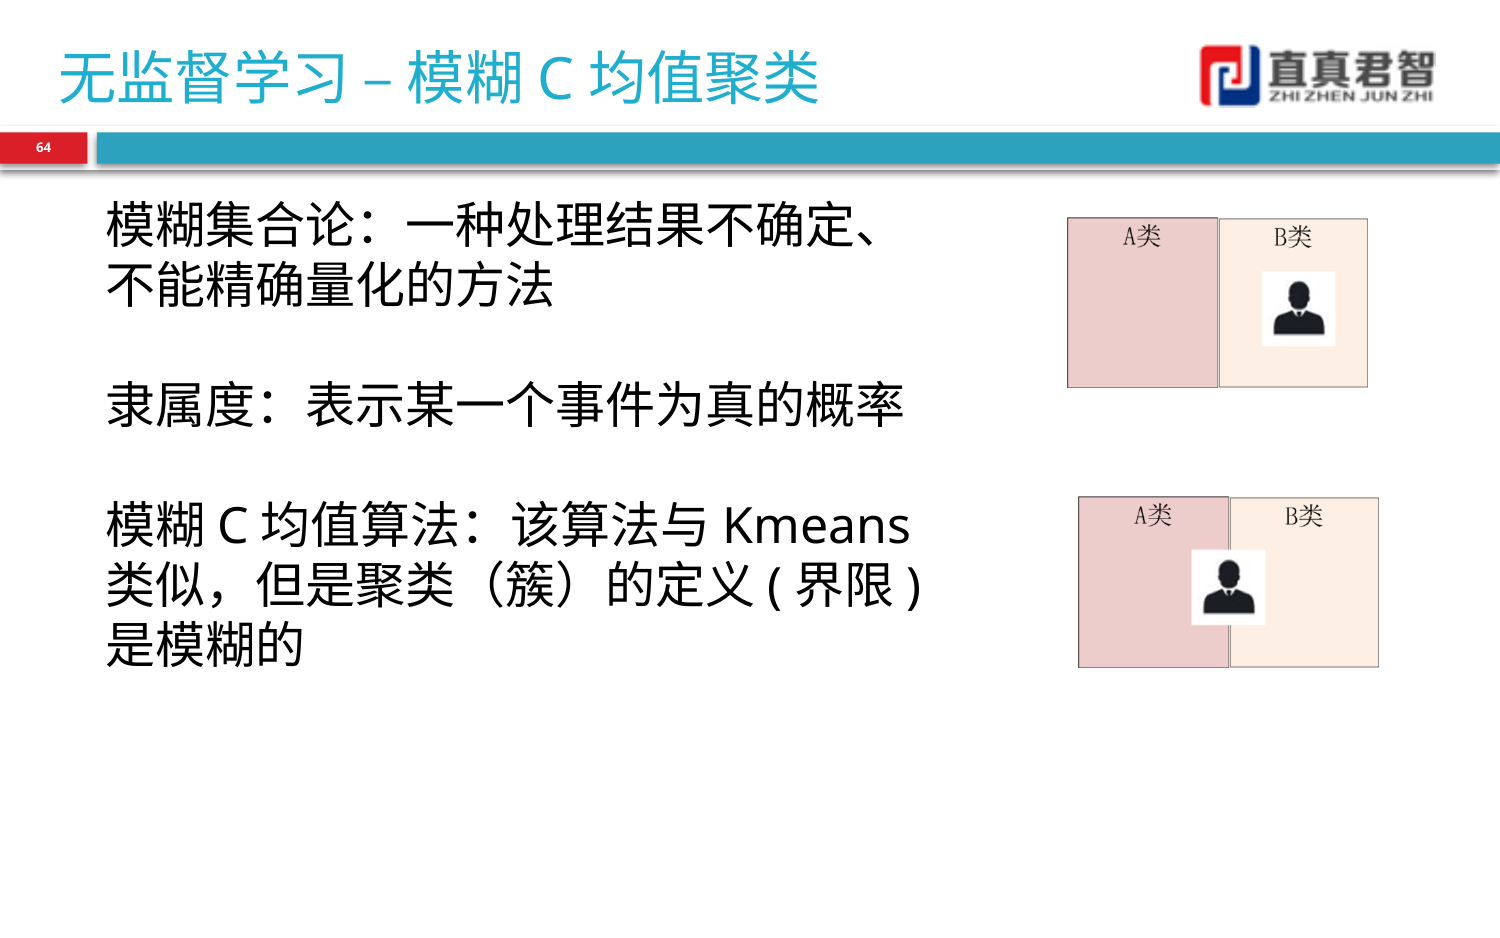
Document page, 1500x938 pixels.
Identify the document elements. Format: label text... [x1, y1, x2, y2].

slide_number 64 [0, 131, 88, 165]
text_box [941, 208, 1427, 270]
picture [1077, 496, 1379, 668]
picture [1066, 216, 1368, 388]
title 无监督学习 – 模糊C均值聚类 [43, 13, 1058, 119]
text_box 模糊集合论：一种处理结果不确定、不能精确量化的方法 隶属度：表示某一个事件为真的概率 模糊C均值算法：该算法与Kmeans类似，但是聚类（簇）的定义(界限)是模糊的 [90, 185, 941, 681]
picture [1198, 43, 1436, 108]
